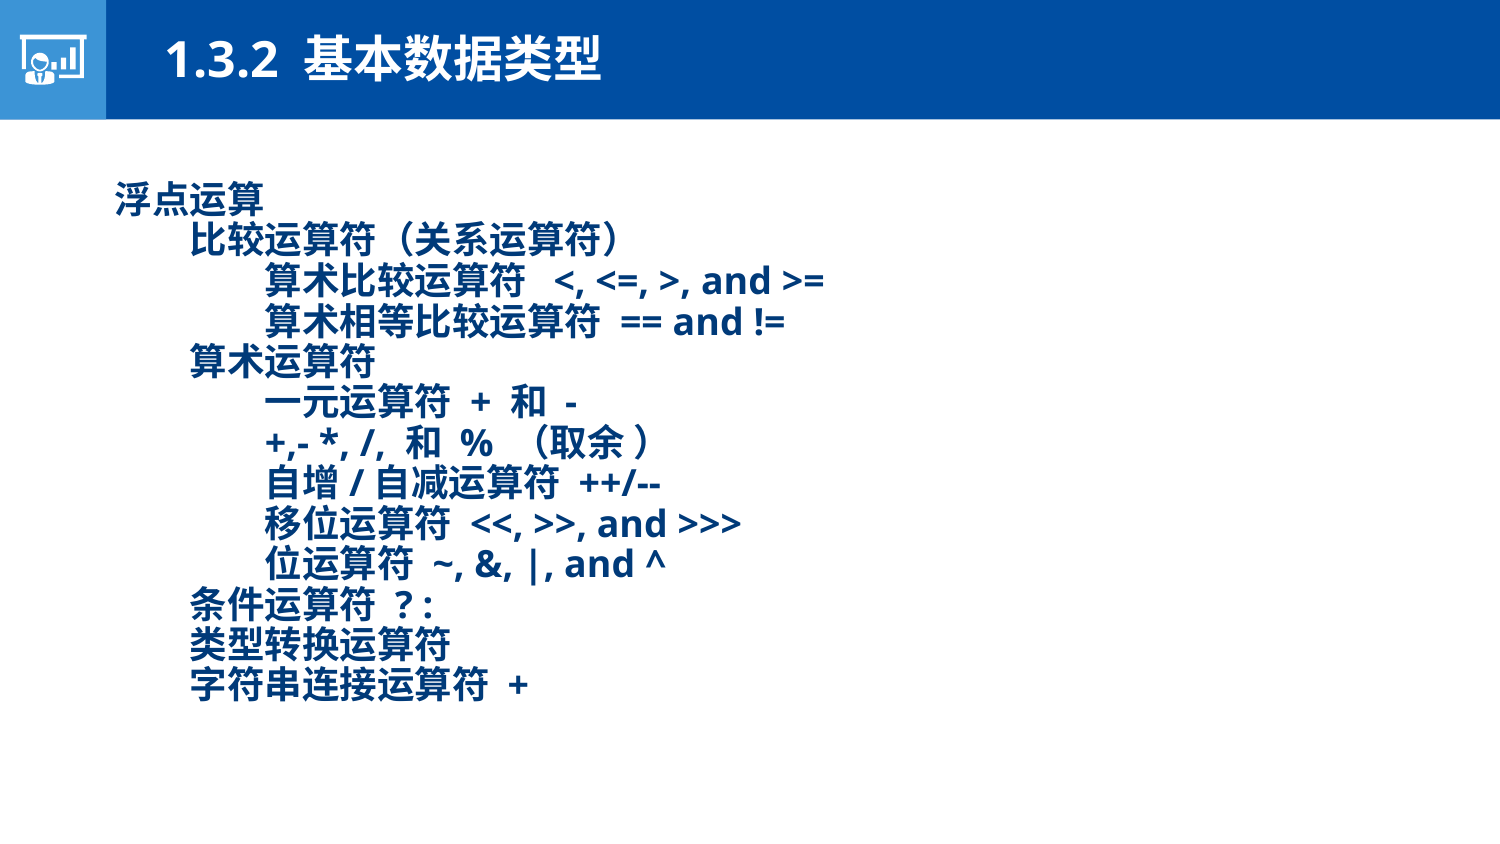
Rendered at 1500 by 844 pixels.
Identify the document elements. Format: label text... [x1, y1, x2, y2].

text_box 1.3.2 基本数据类型 [150, 20, 631, 95]
text_box 浮点运算 比较运算符（关系运算符） 算术比较运算符 <, <=, >, and >= 算术相等比较运算符 == and != 算术运算符 一元运算符 + 和 - +,- *, /, 和 % （取余 ） 自增/自减运算符 ++/-- 移位运算符 <<, >>, and >>> 位运算符 ~, &, |, and ^ 条件运算符 ? : 类型转换运算符 字符串连接运算符 + [100, 173, 1149, 715]
